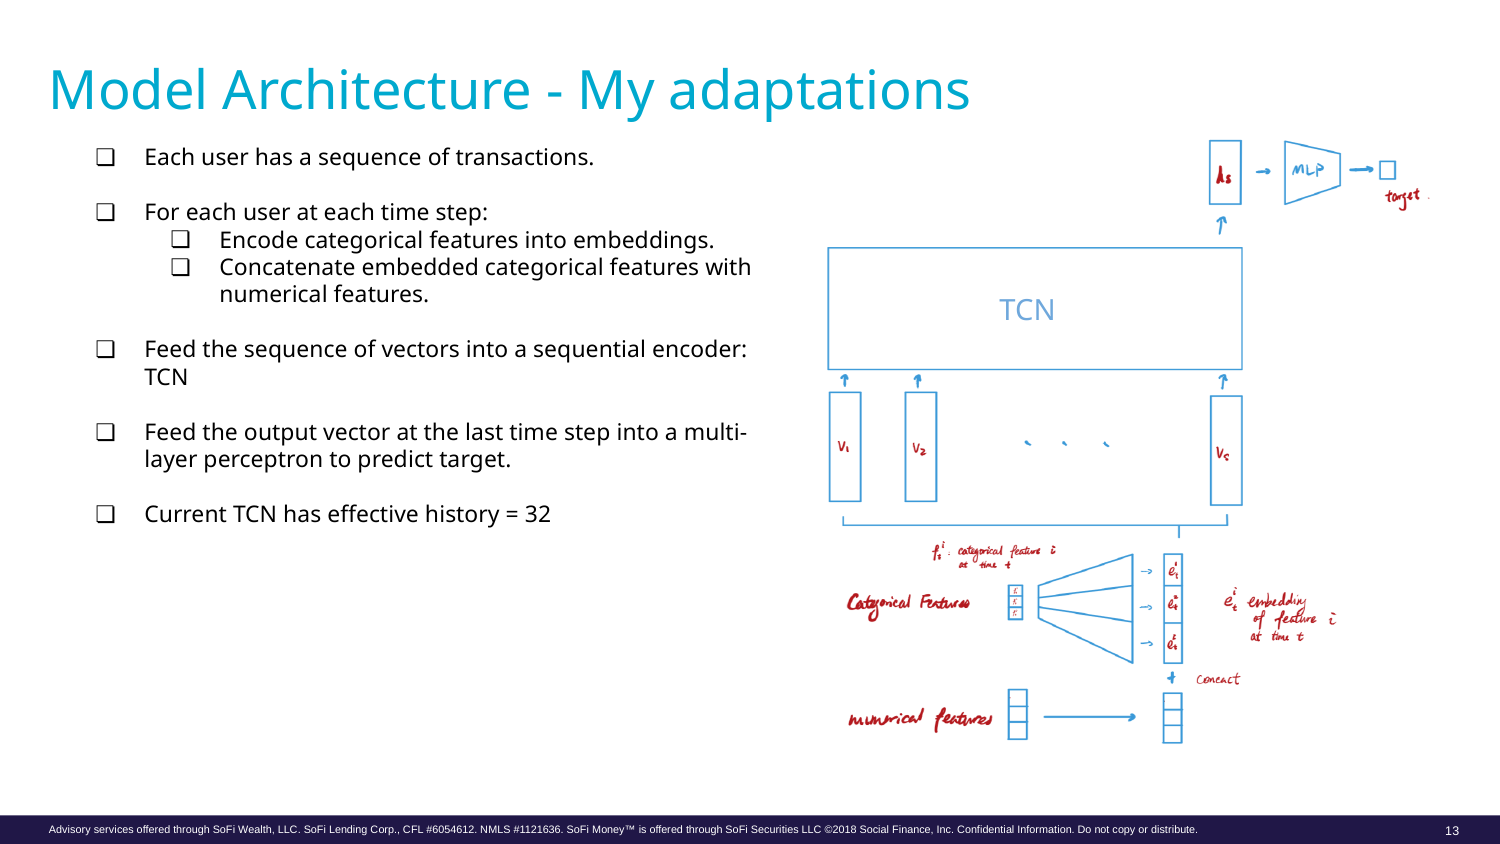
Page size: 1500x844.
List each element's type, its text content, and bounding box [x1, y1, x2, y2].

title Model Architecture - My adaptations [48, 50, 1453, 122]
text_box Each user has a sequence of transactions. For each user at each time step: Encode categorical features into embeddings. Concatenate embedded categorical features with numerical features. Feed the sequence of vectors into a sequential encoder: TCN Feed the output vector at the last time step into a multi-layer perceptron to predict target. Current TCN has effective history = 32 [54, 127, 785, 781]
picture [789, 121, 1437, 777]
